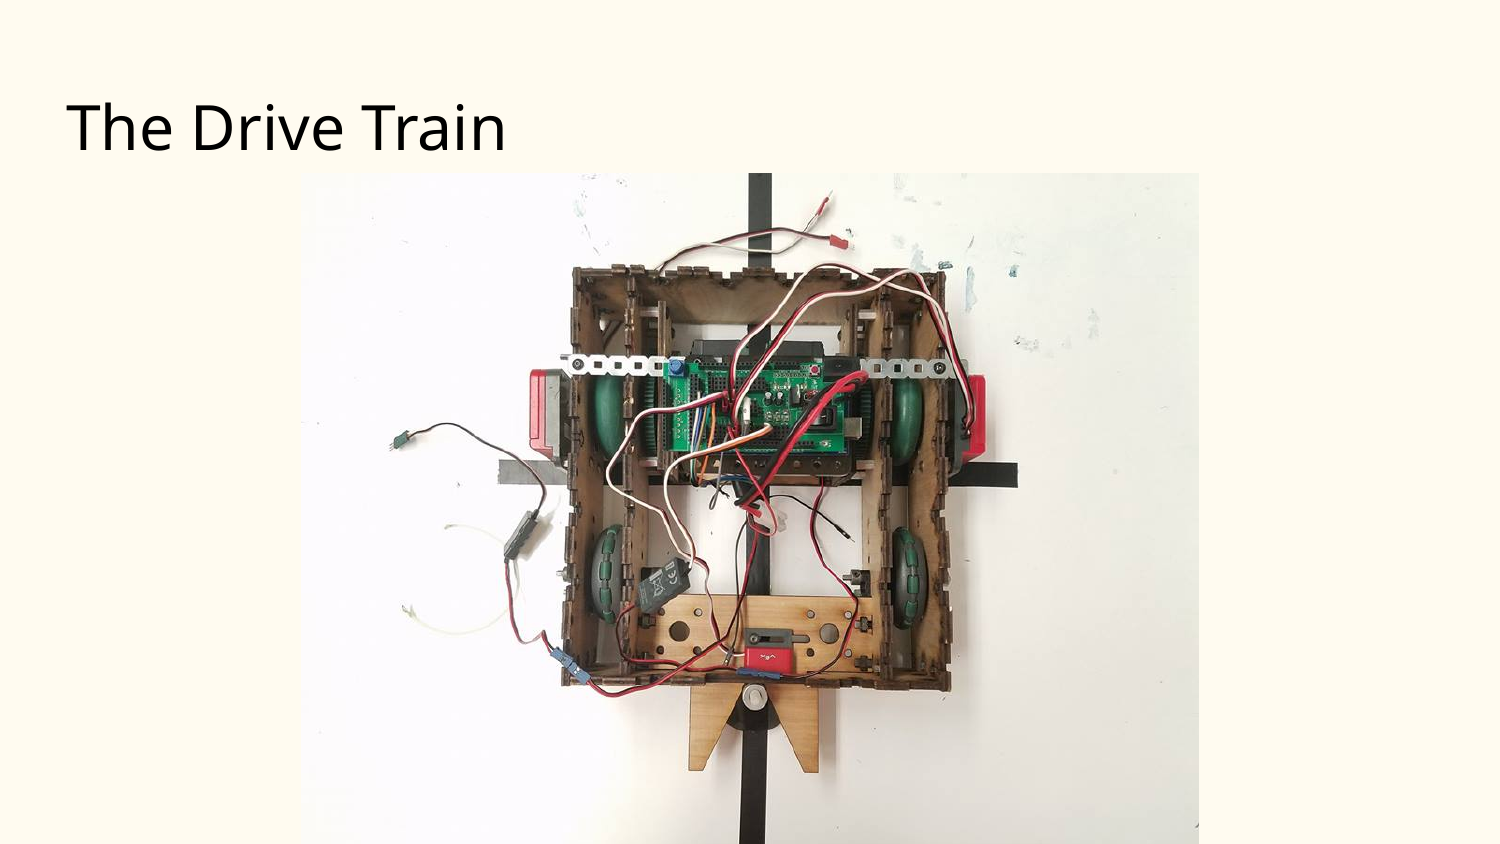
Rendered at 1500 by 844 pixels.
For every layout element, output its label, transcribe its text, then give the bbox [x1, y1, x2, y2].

title The Drive Train [51, 72, 1449, 174]
picture [301, 173, 1199, 844]
